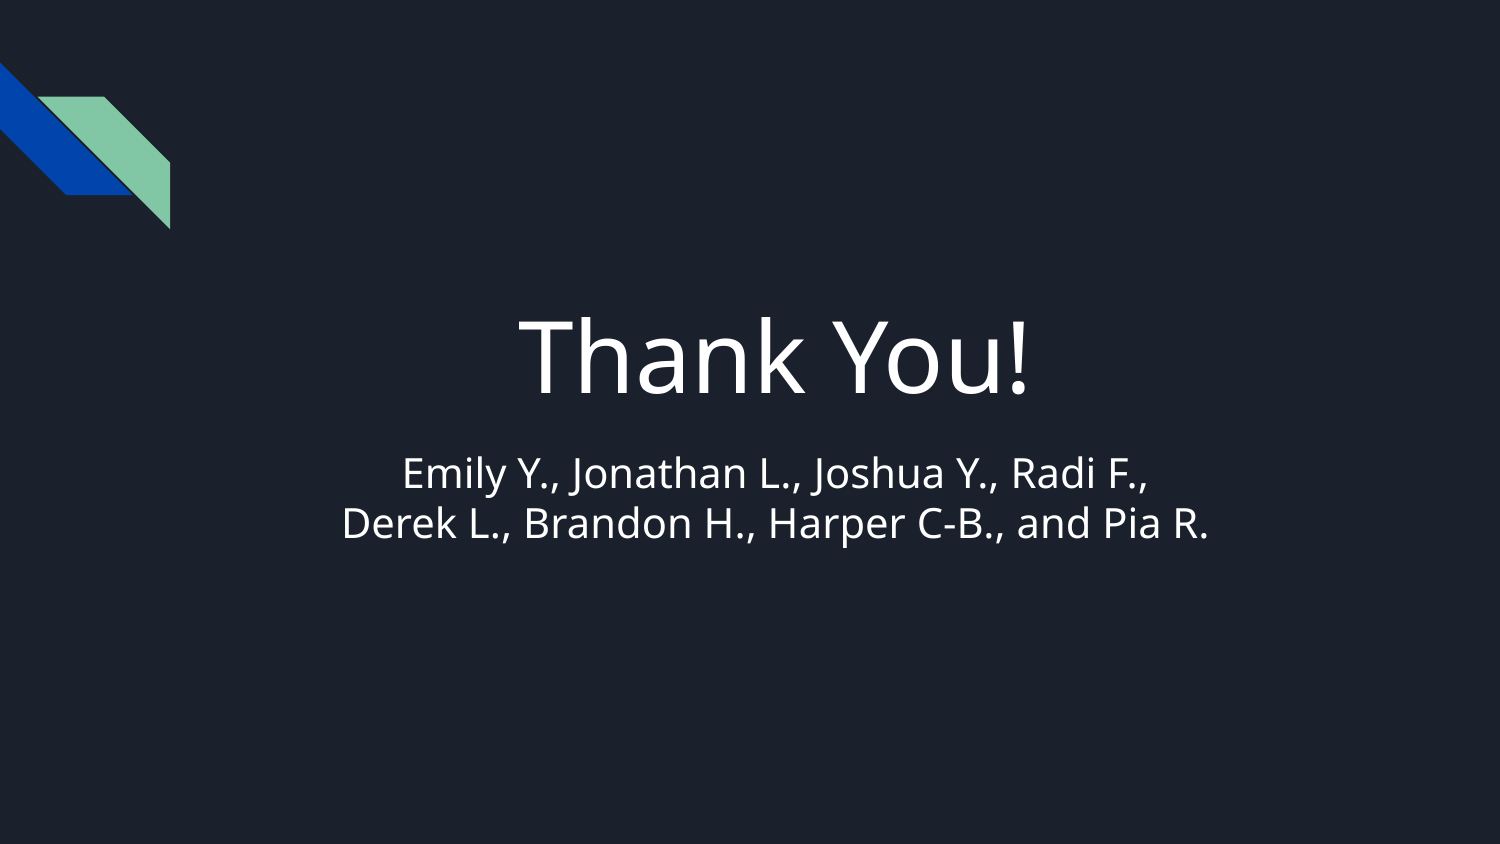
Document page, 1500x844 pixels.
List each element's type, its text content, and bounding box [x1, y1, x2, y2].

list Thank You! Emily Y., Jonathan L., Joshua Y., Radi F., Derek L., Brandon H., Harper C-B., and Pia R. [198, 80, 1353, 743]
